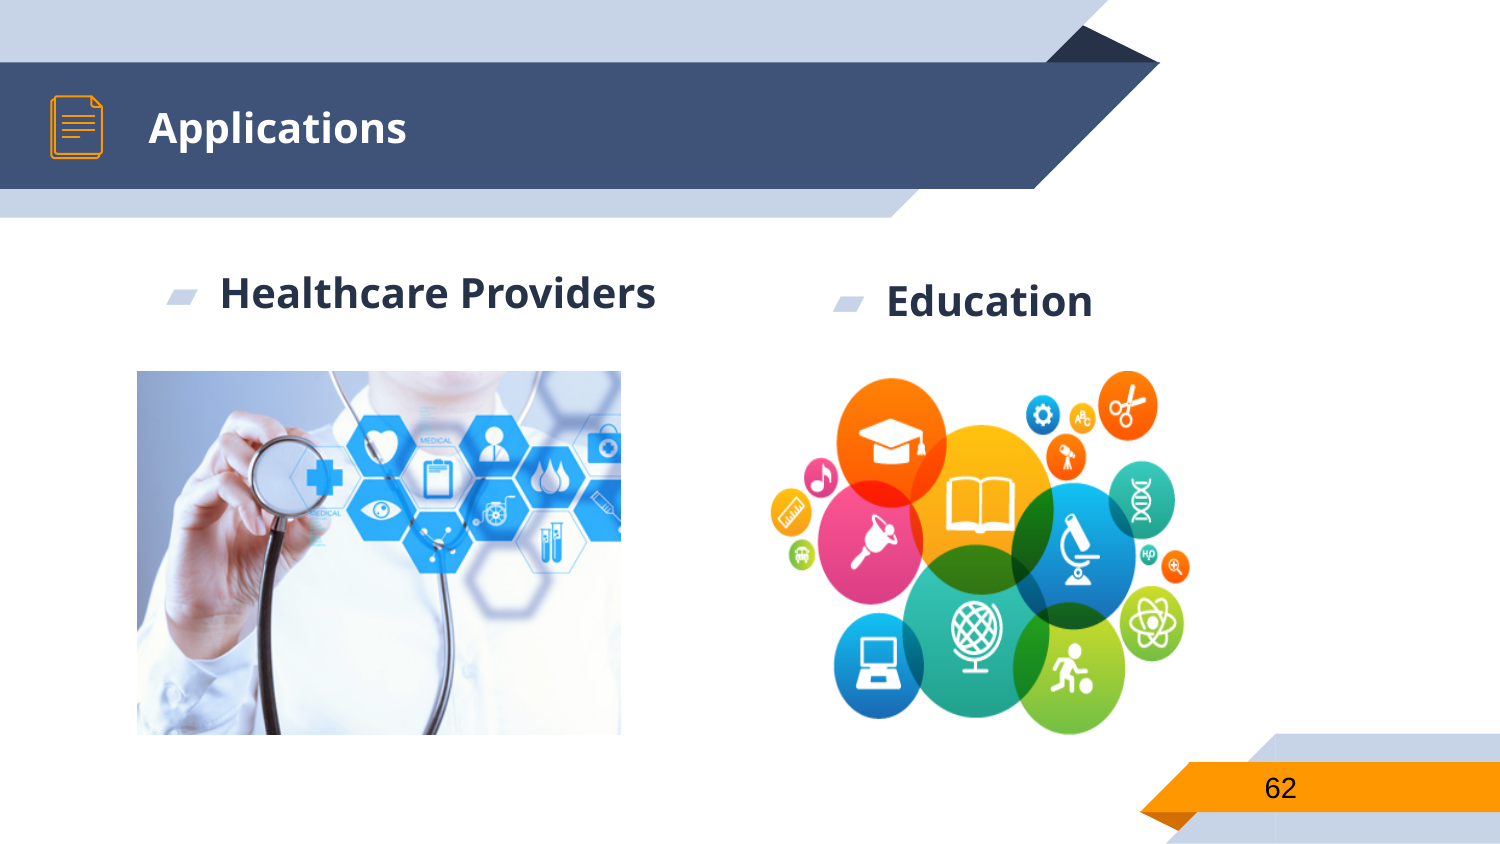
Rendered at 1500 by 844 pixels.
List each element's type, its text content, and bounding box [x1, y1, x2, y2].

picture [137, 371, 621, 735]
title Applications [133, 64, 997, 190]
list Healthcare Providers [133, 252, 688, 347]
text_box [50, 96, 103, 159]
picture [724, 371, 1251, 735]
slide_number 62 [1249, 760, 1494, 813]
list Education [800, 259, 1355, 354]
